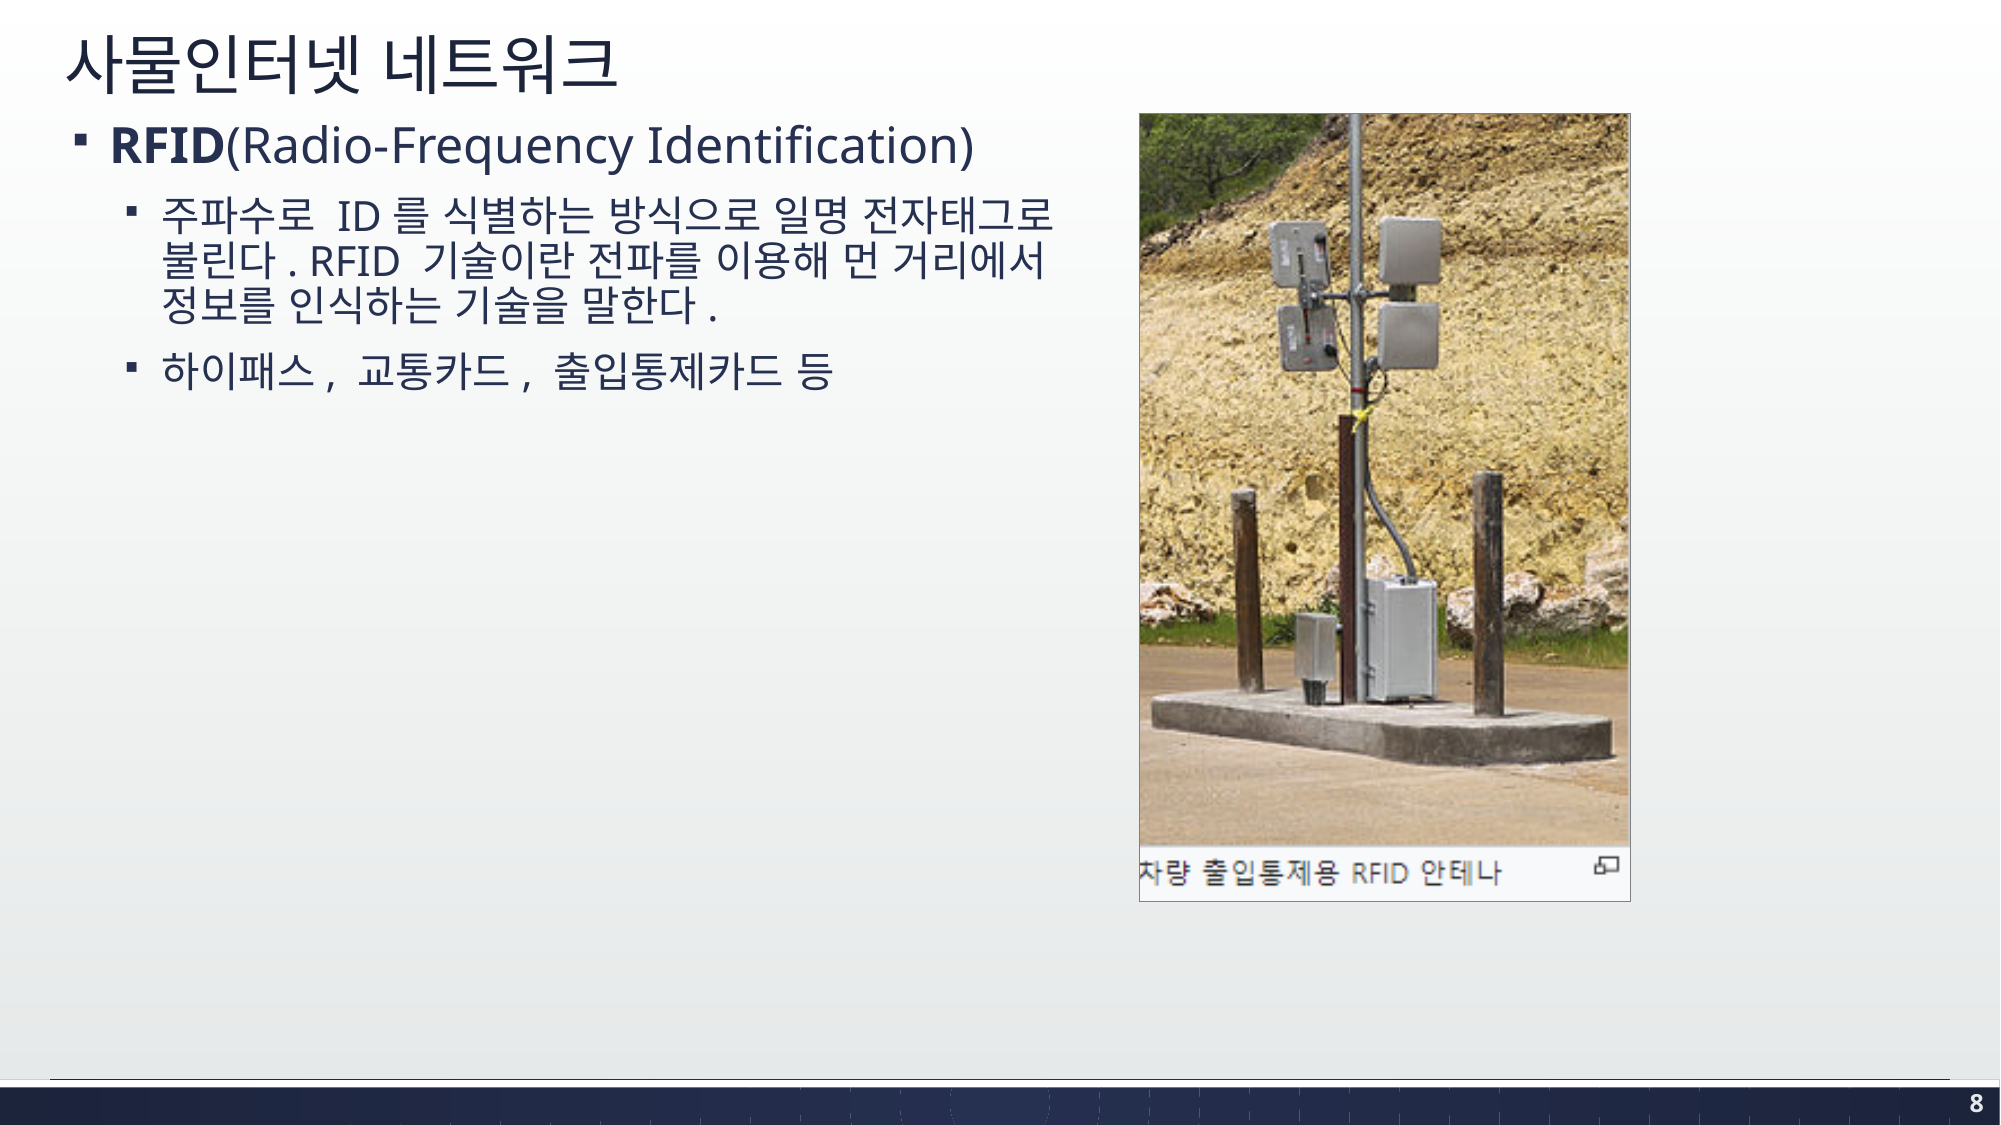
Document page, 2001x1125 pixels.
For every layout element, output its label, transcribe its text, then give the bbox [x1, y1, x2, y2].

picture [1139, 113, 1631, 902]
title 사물인터넷 네트워크 [49, 24, 1951, 111]
slide_number 8 [1893, 1085, 1999, 1124]
list RFID(Radio-Frequency Identification) 주파수로 ID를 식별하는 방식으로 일명 전자태그로 불린다. RFID 기술이란 전파를 이용해 먼 거리에서 정보를 인식하는 기술을 말한다. 하이패스, 교통카드, 출입통제카드 등 [49, 113, 1166, 1101]
